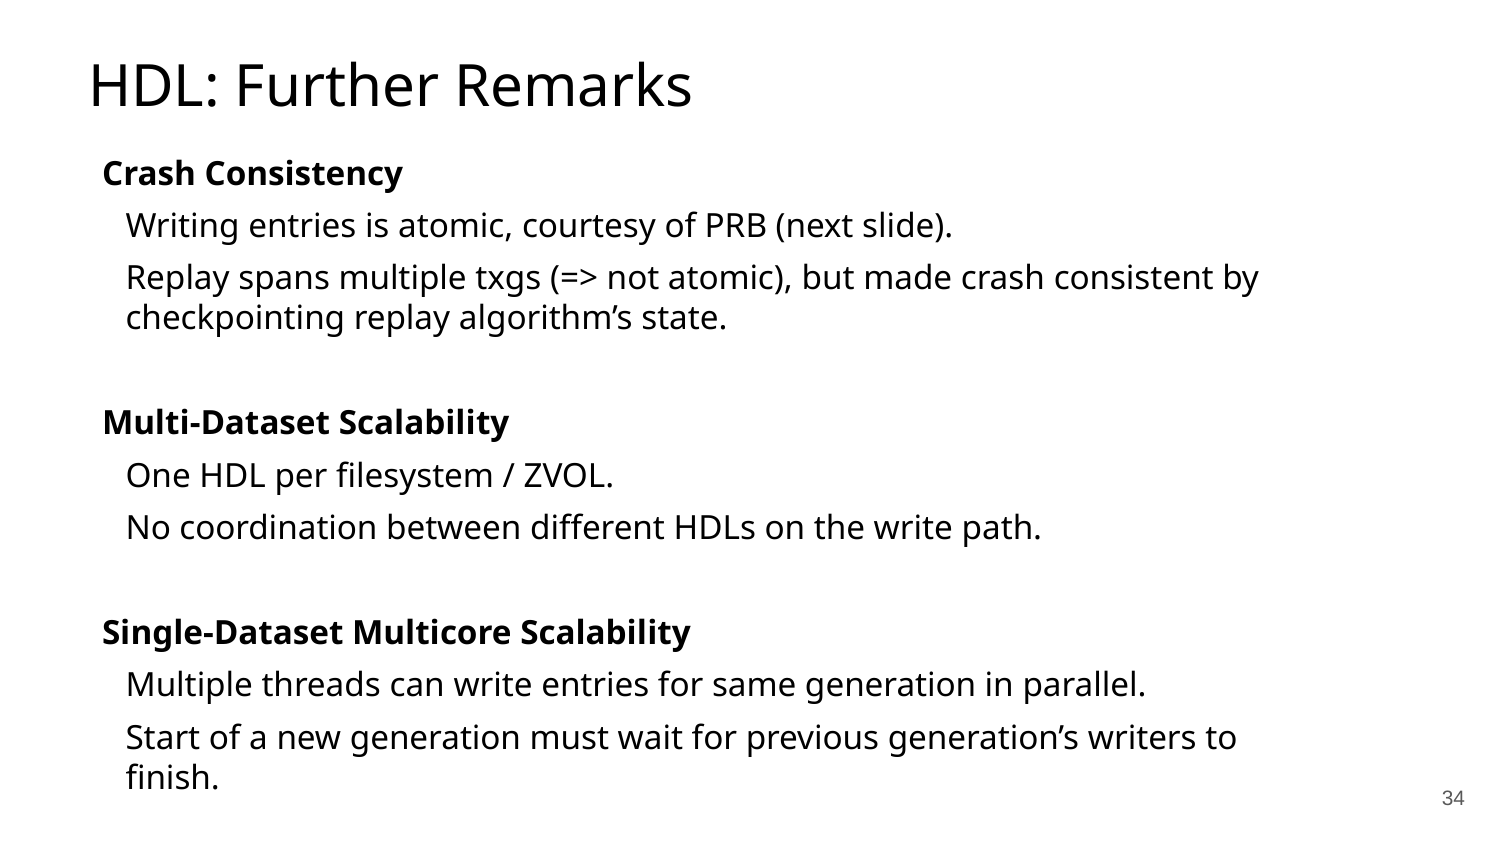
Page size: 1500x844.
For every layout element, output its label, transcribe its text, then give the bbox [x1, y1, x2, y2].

title HDL: Further Remarks [73, 33, 1400, 165]
slide_number ‹#› [1389, 764, 1480, 830]
text_box Crash Consistency Writing entries is atomic, courtesy of PRB (next slide). Replay spans multiple txgs (=> not atomic), but made crash consistent by checkpointing replay algorithm’s state. Multi-Dataset Scalability One HDL per filesystem / ZVOL. No coordination between different HDLs on the write path. Single-Dataset Multicore Scalability Multiple threads can write entries for same generation in parallel. Start of a new generation must wait for previous generation’s writers to finish. [86, 136, 1332, 738]
